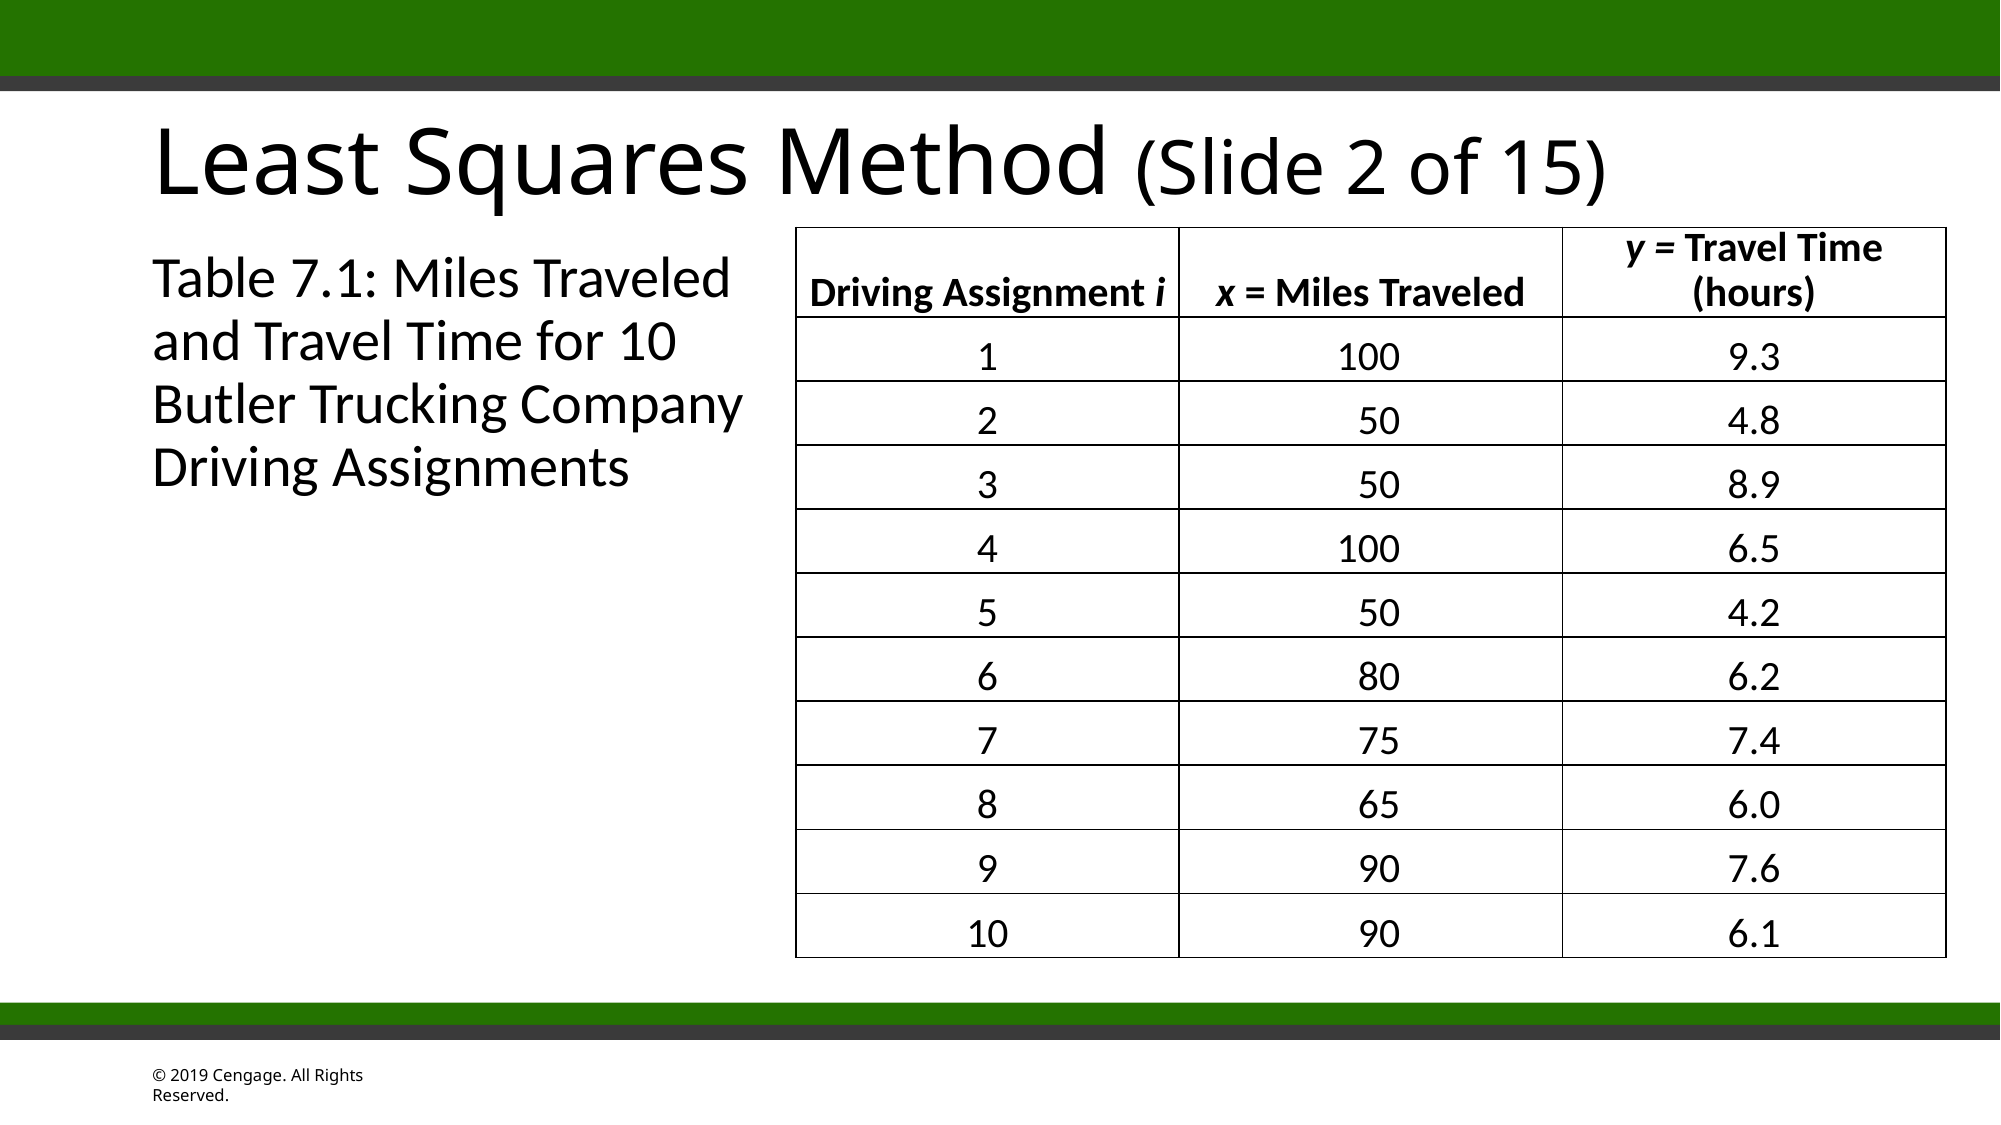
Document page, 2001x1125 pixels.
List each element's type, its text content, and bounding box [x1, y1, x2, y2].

table_cell 2 [797, 382, 1178, 444]
table_header y = Travel Time (hours) [1563, 228, 1945, 316]
table_cell 8 [797, 766, 1178, 829]
list Table 7.1: Miles Traveled and Travel Time for 10 Butler Trucking Company Driving Assignments [137, 239, 795, 563]
table_cell 6 [797, 638, 1178, 700]
table_cell 75 [1180, 702, 1562, 764]
table_cell 6.2 [1563, 638, 1945, 700]
table_cell 10 [797, 894, 1178, 957]
table_cell 50 [1180, 574, 1562, 636]
table_cell 5 [797, 574, 1178, 636]
table_cell 6.5 [1563, 510, 1945, 572]
table_cell 4.2 [1563, 574, 1945, 636]
table_cell 9 [797, 830, 1178, 893]
table_cell 50 [1180, 446, 1562, 508]
table_cell 7.6 [1563, 830, 1945, 893]
table_cell 90 [1180, 894, 1562, 957]
table_cell 6.1 [1563, 894, 1945, 957]
table_cell 6.0 [1563, 766, 1945, 829]
table_cell 100 [1180, 510, 1562, 572]
table_cell 4.8 [1563, 382, 1945, 444]
table_cell 4 [797, 510, 1178, 572]
table_cell 80 [1180, 638, 1562, 700]
table_cell 7 [797, 702, 1178, 764]
table_cell 90 [1180, 830, 1562, 893]
table_header Driving Assignment i [797, 228, 1178, 316]
title Least Squares Method (Slide 2 of 15) [137, 104, 1863, 225]
table_cell 1 [797, 318, 1178, 380]
table_cell 65 [1180, 766, 1562, 829]
table_cell 9.3 [1563, 318, 1945, 380]
table_cell 7.4 [1563, 702, 1945, 764]
table_cell 3 [797, 446, 1178, 508]
table_cell 50 [1180, 382, 1562, 444]
table_cell 100 [1180, 318, 1562, 380]
table_header x = Miles Traveled [1180, 228, 1562, 316]
table_cell 8.9 [1563, 446, 1945, 508]
